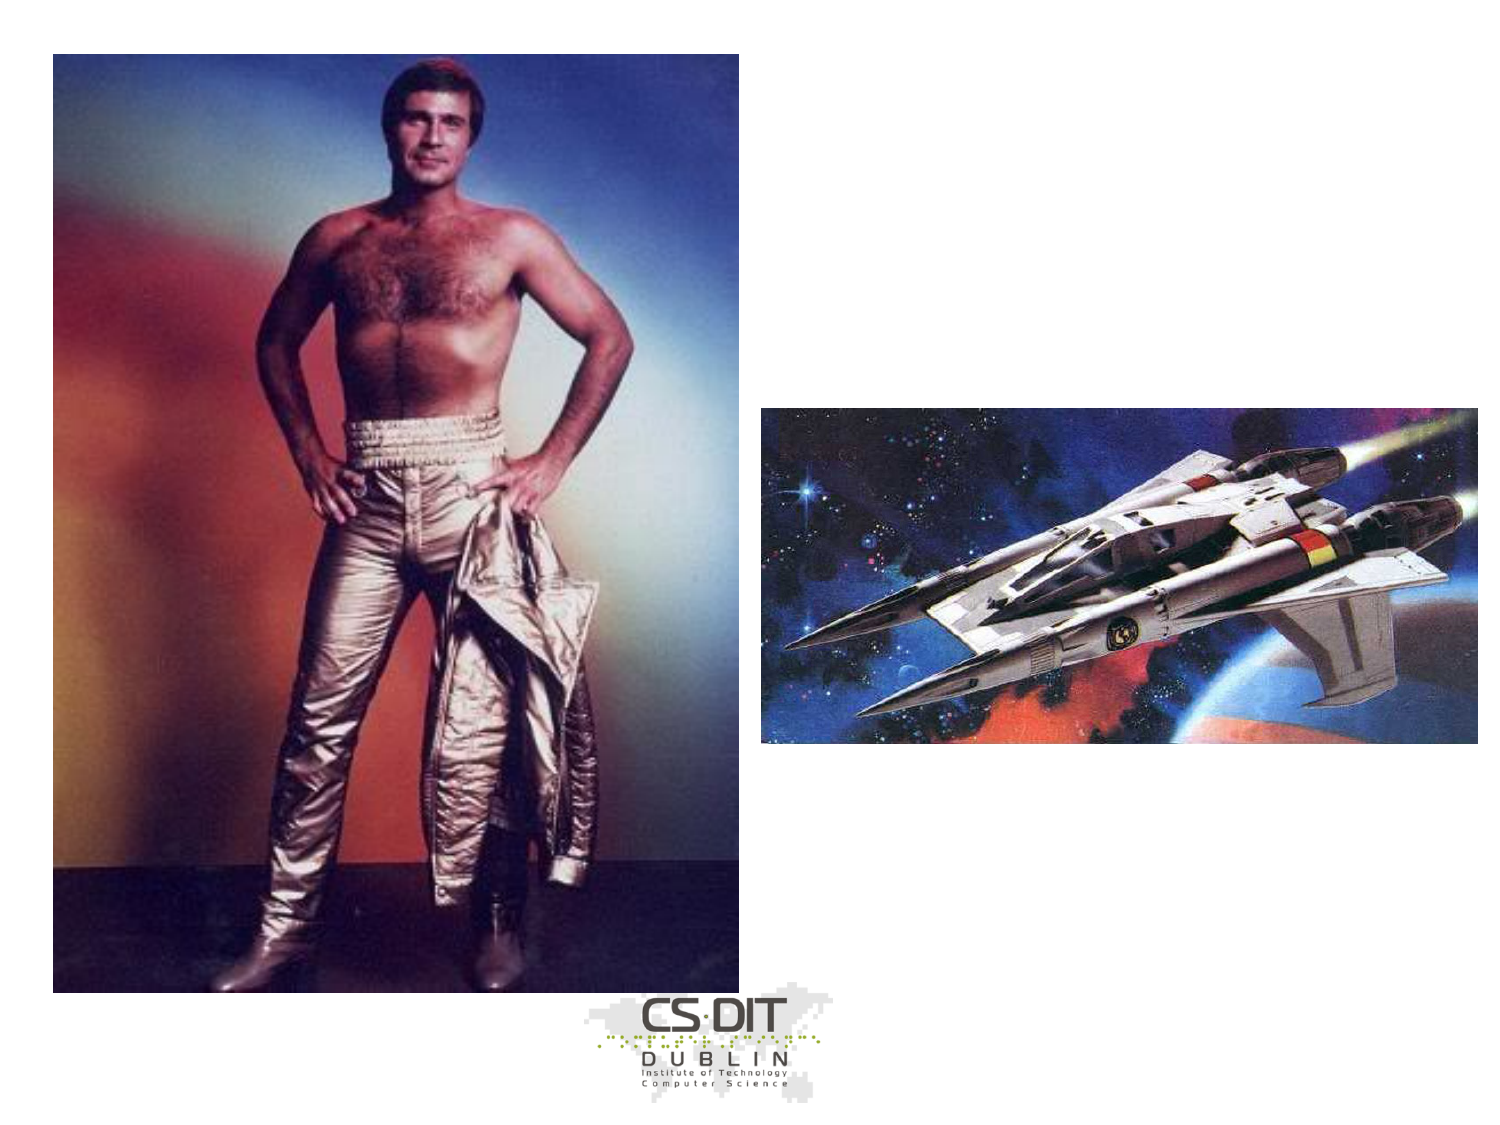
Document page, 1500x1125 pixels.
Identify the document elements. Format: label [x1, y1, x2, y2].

picture [52, 53, 833, 1103]
picture [761, 408, 1478, 745]
